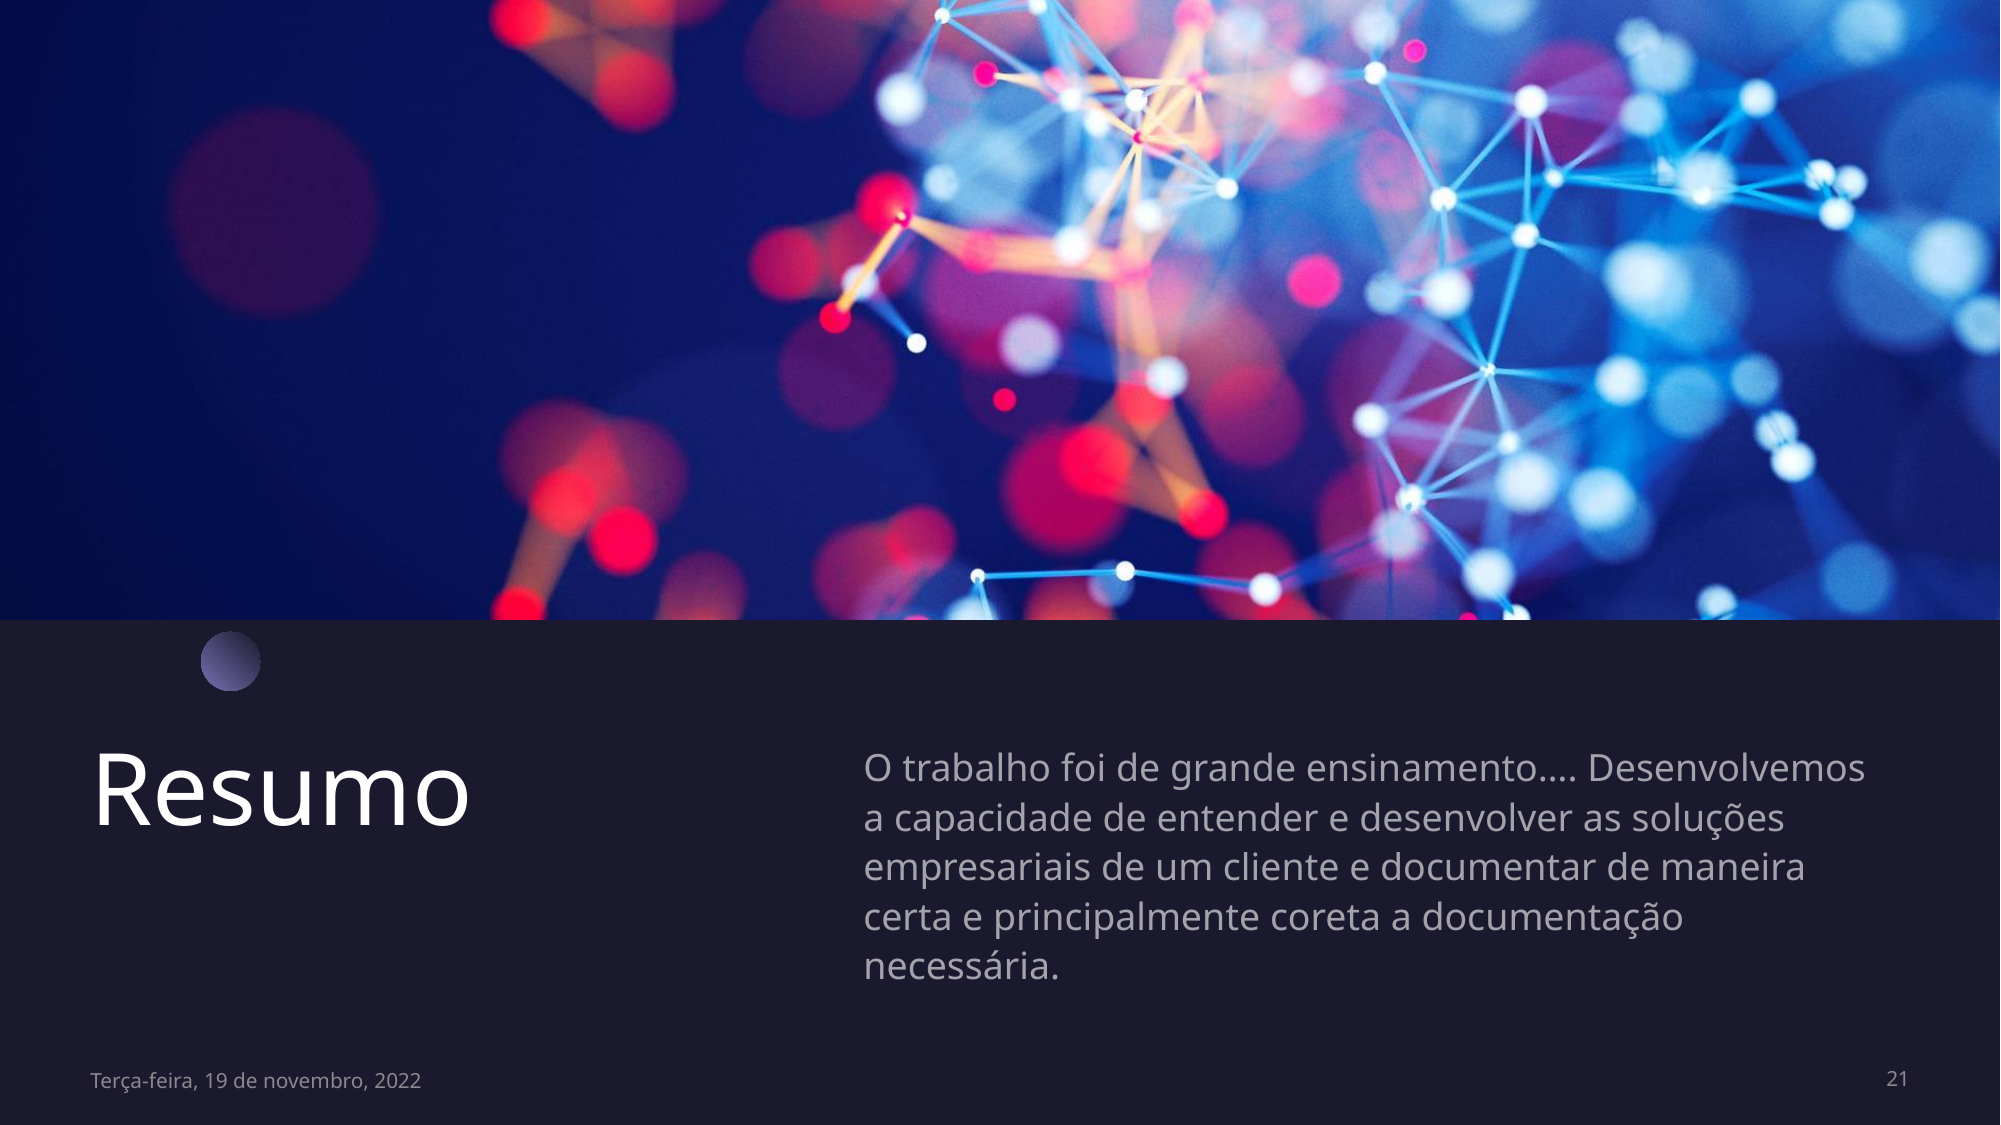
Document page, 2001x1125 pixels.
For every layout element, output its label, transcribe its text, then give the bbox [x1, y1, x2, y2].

title Resumo [90, 739, 829, 996]
slide_number Terça-feira, 19 de novembro, 2022 [90, 1067, 522, 1093]
list O trabalho foi de grande ensinamento…. Desenvolvemos a capacidade de entender e desenvolver as soluções empresariais de um cliente e documentar de maneira certa e principalmente coreta a documentação necessária. [863, 739, 1884, 997]
slide_number 21 [1632, 1067, 1910, 1093]
picture [0, 0, 2000, 620]
